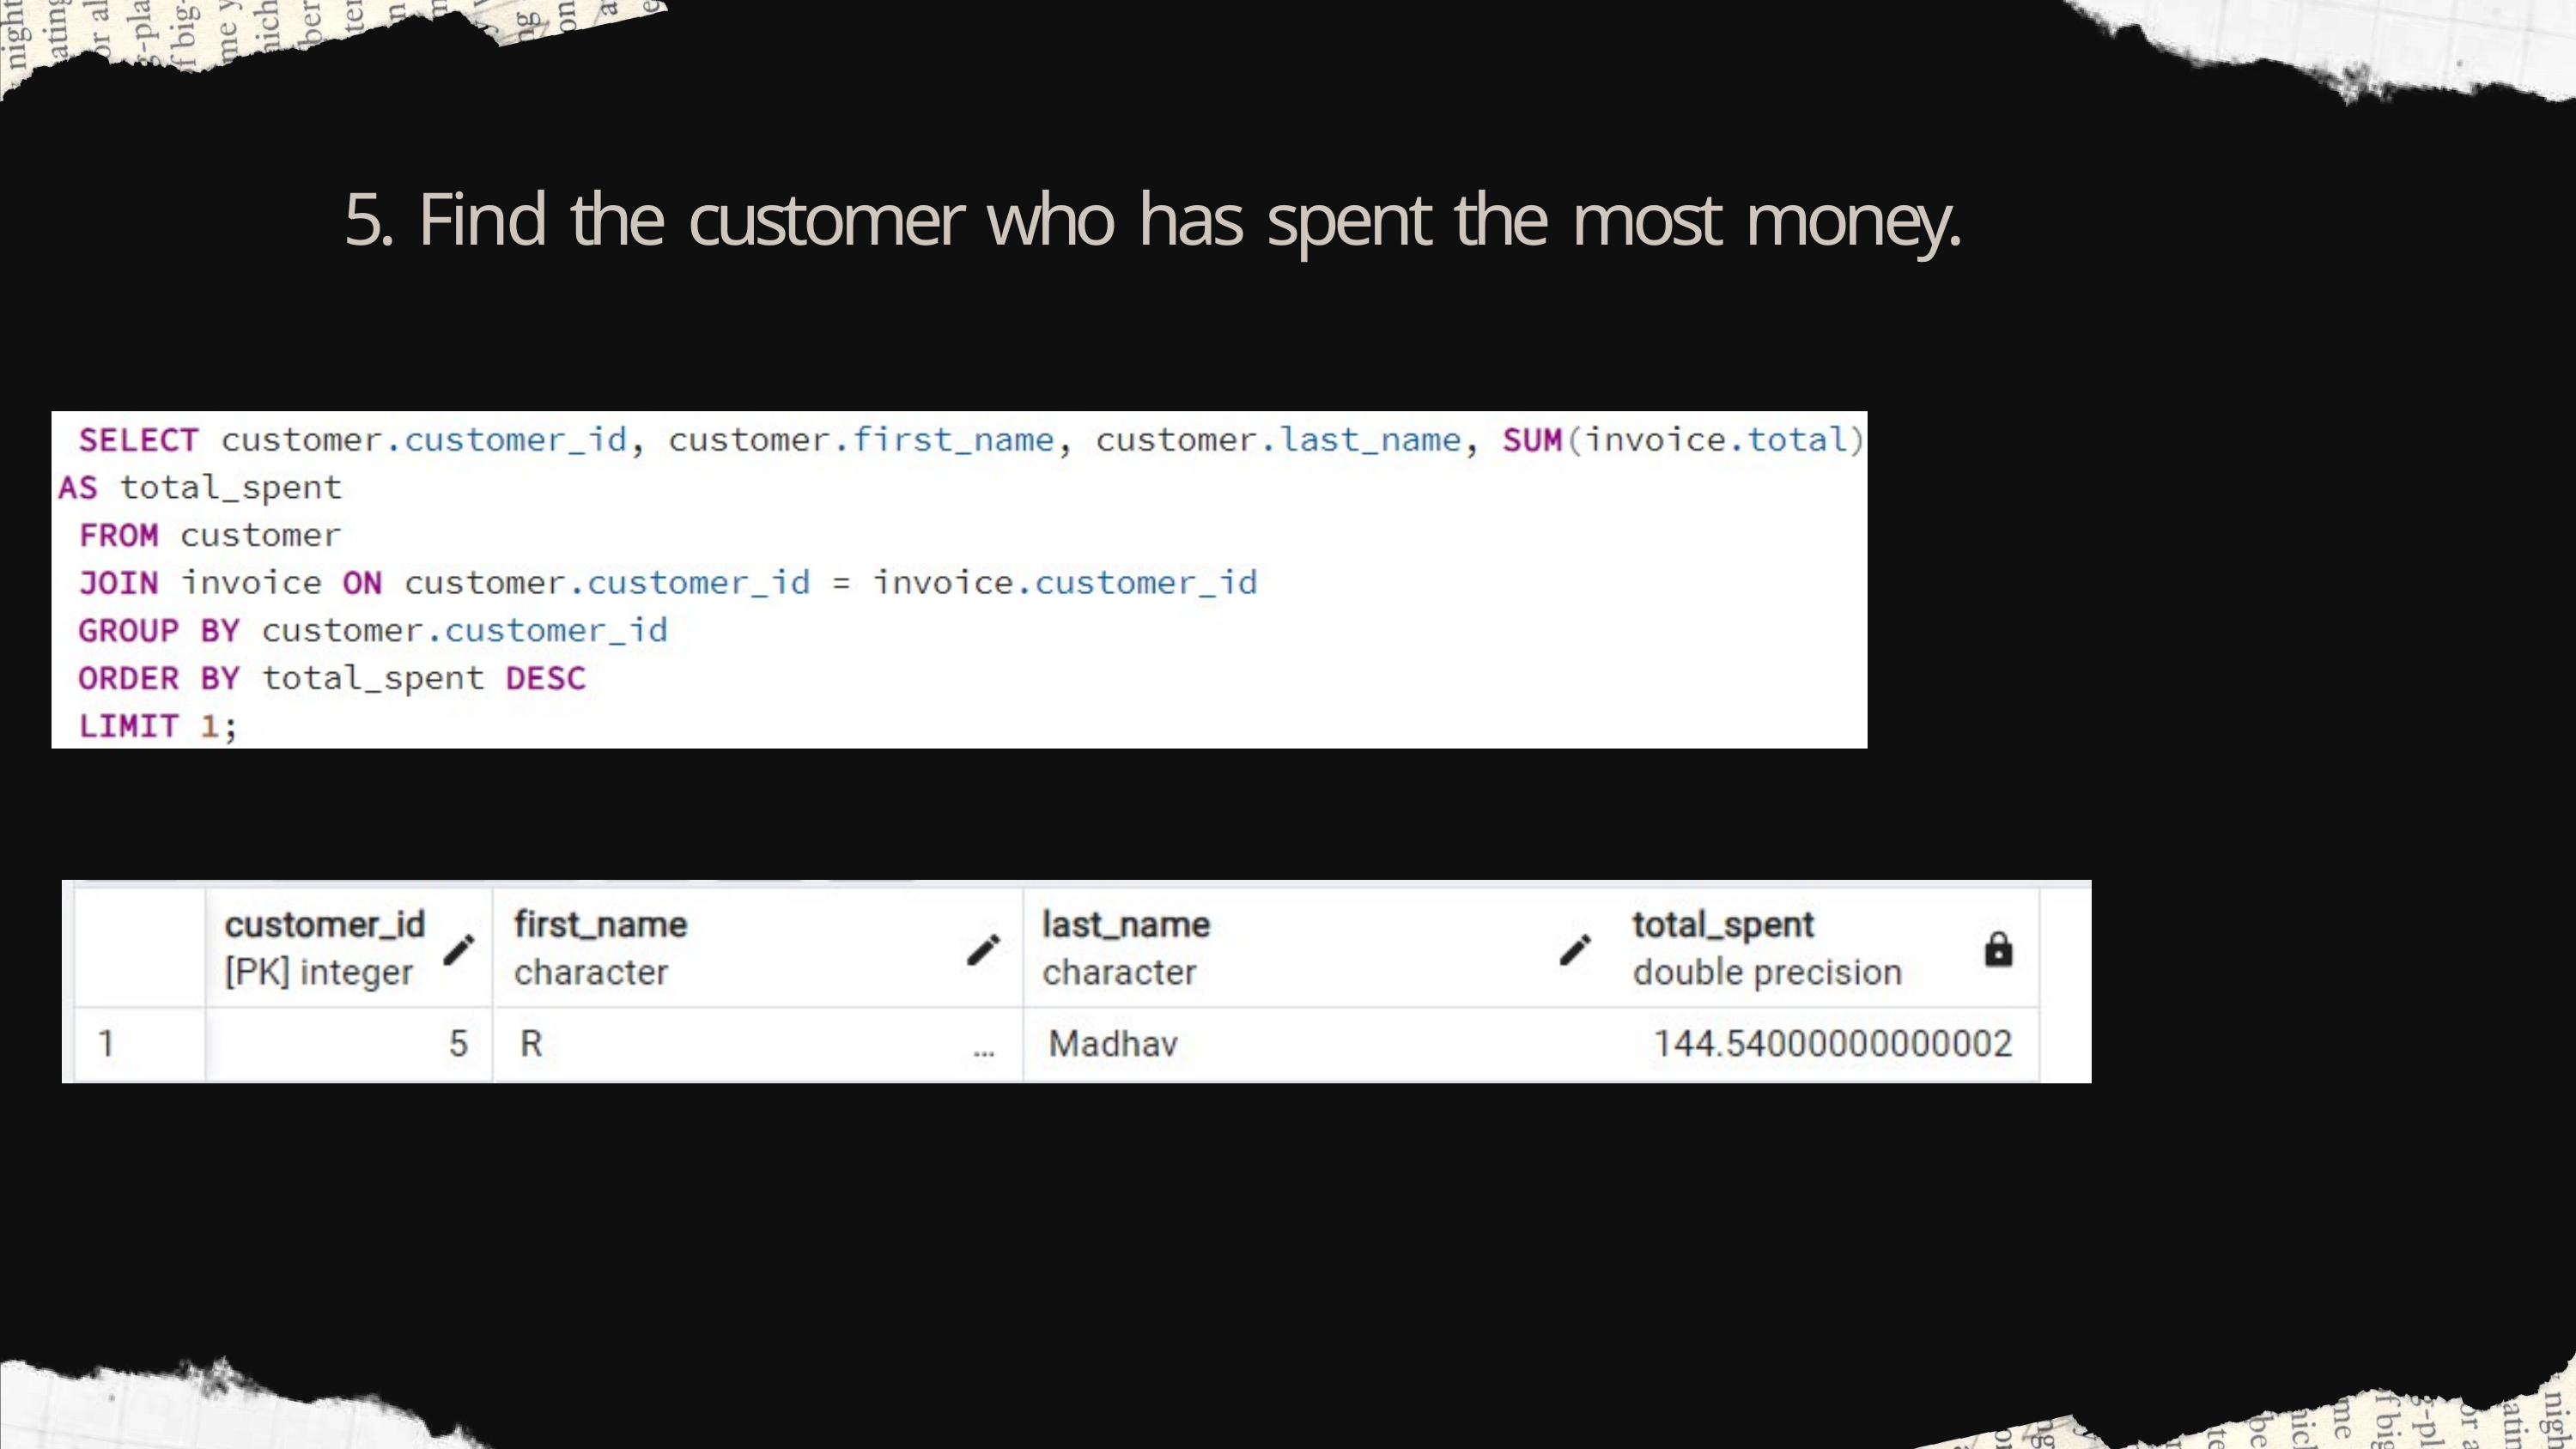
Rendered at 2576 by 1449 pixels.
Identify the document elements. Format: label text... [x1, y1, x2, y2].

picture [0, 0, 2576, 1449]
title 5. Find the customer who has spent the most money. [23, 147, 2403, 415]
